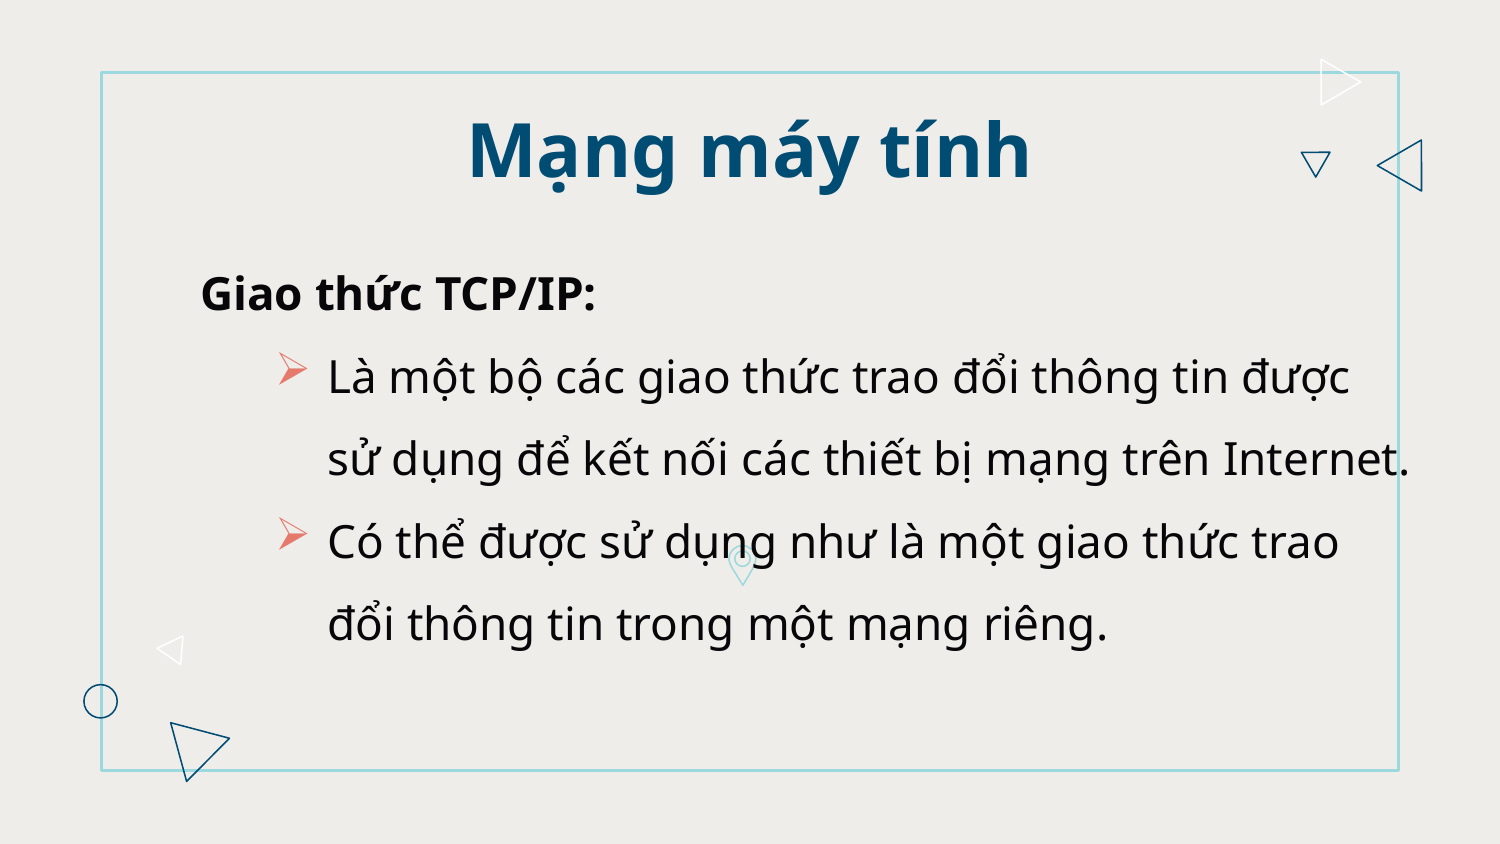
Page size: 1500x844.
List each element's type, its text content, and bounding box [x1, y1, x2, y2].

text_box Giao thức TCP/IP: Là một bộ các giao thức trao đổi thông tin được sử dụng để kết nối các thiết bị mạng trên Internet. Có thể được sử dụng như là một giao thức trao đổi thông tin trong một mạng riêng. [162, 222, 1428, 795]
title Mạng máy tính [117, 87, 1383, 189]
